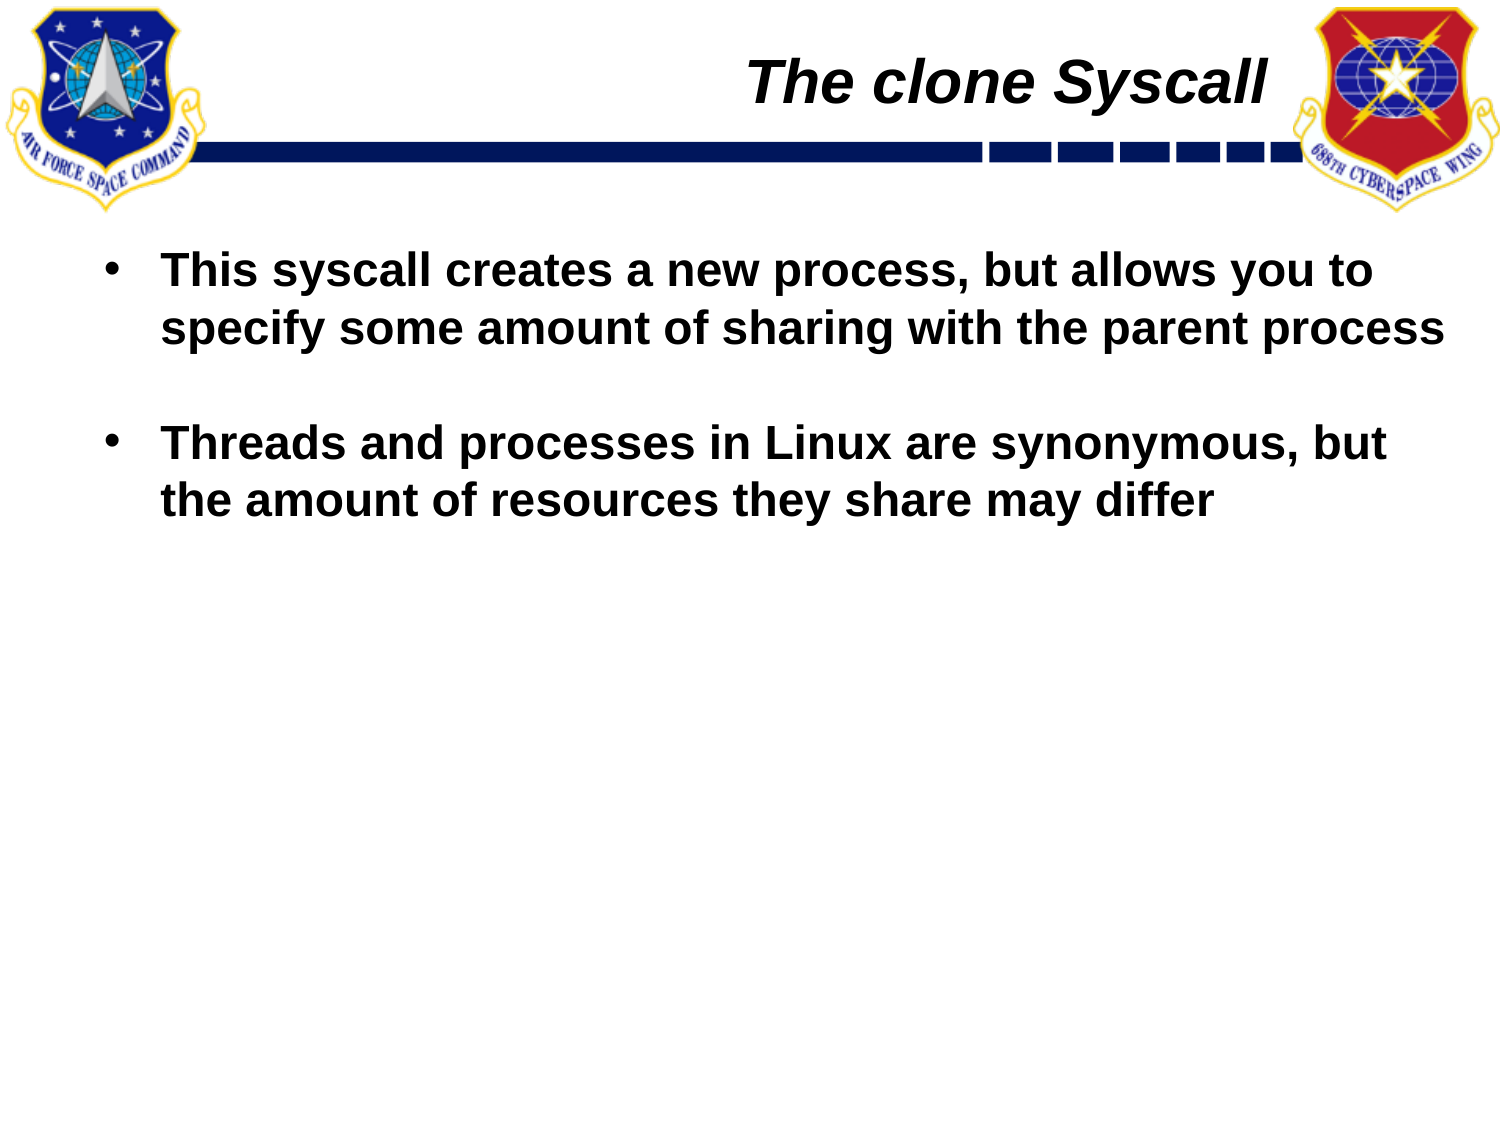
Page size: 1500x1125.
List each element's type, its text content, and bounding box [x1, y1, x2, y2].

picture [1293, 7, 1500, 213]
title The clone Syscall [728, 12, 1286, 122]
picture [0, 0, 213, 218]
text_box This syscall creates a new process, but allows you to specify some amount of sharing with the parent process Threads and processes in Linux are synonymous, but the amount of resources they share may differ [89, 231, 1474, 592]
